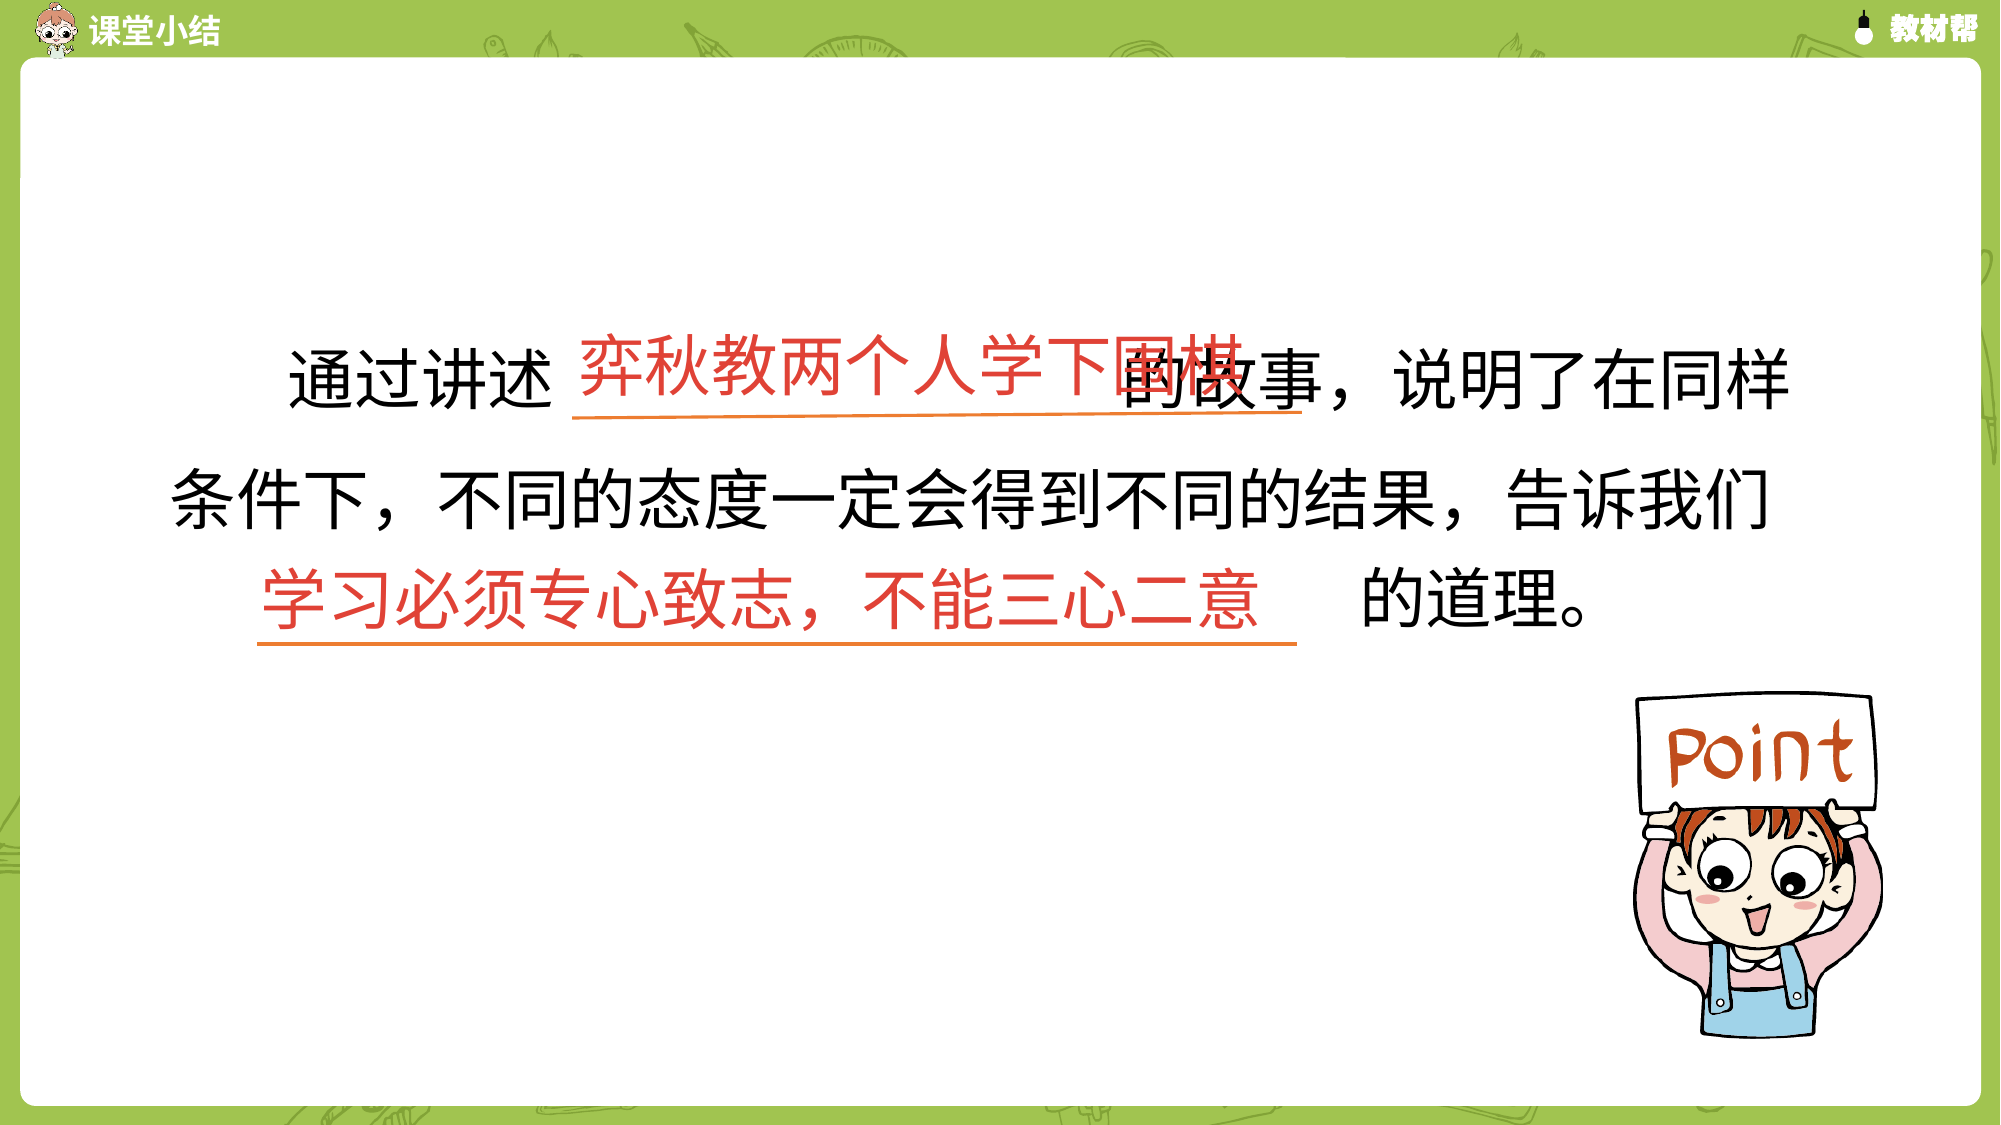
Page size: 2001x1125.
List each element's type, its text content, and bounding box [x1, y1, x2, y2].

text_box 的道理。 [1344, 549, 1613, 645]
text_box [572, 412, 1302, 418]
text_box 通过讲述 的故事，说明了在同样条件下，不同的态度一定会得到不同的结果，告诉我们 [154, 290, 1862, 665]
picture [1633, 691, 1883, 1039]
text_box 弈秋教两个人学下围棋 [563, 316, 1311, 412]
picture [34, 0, 79, 59]
text_box 学习必须专心致志，不能三心二意 [246, 550, 1309, 646]
